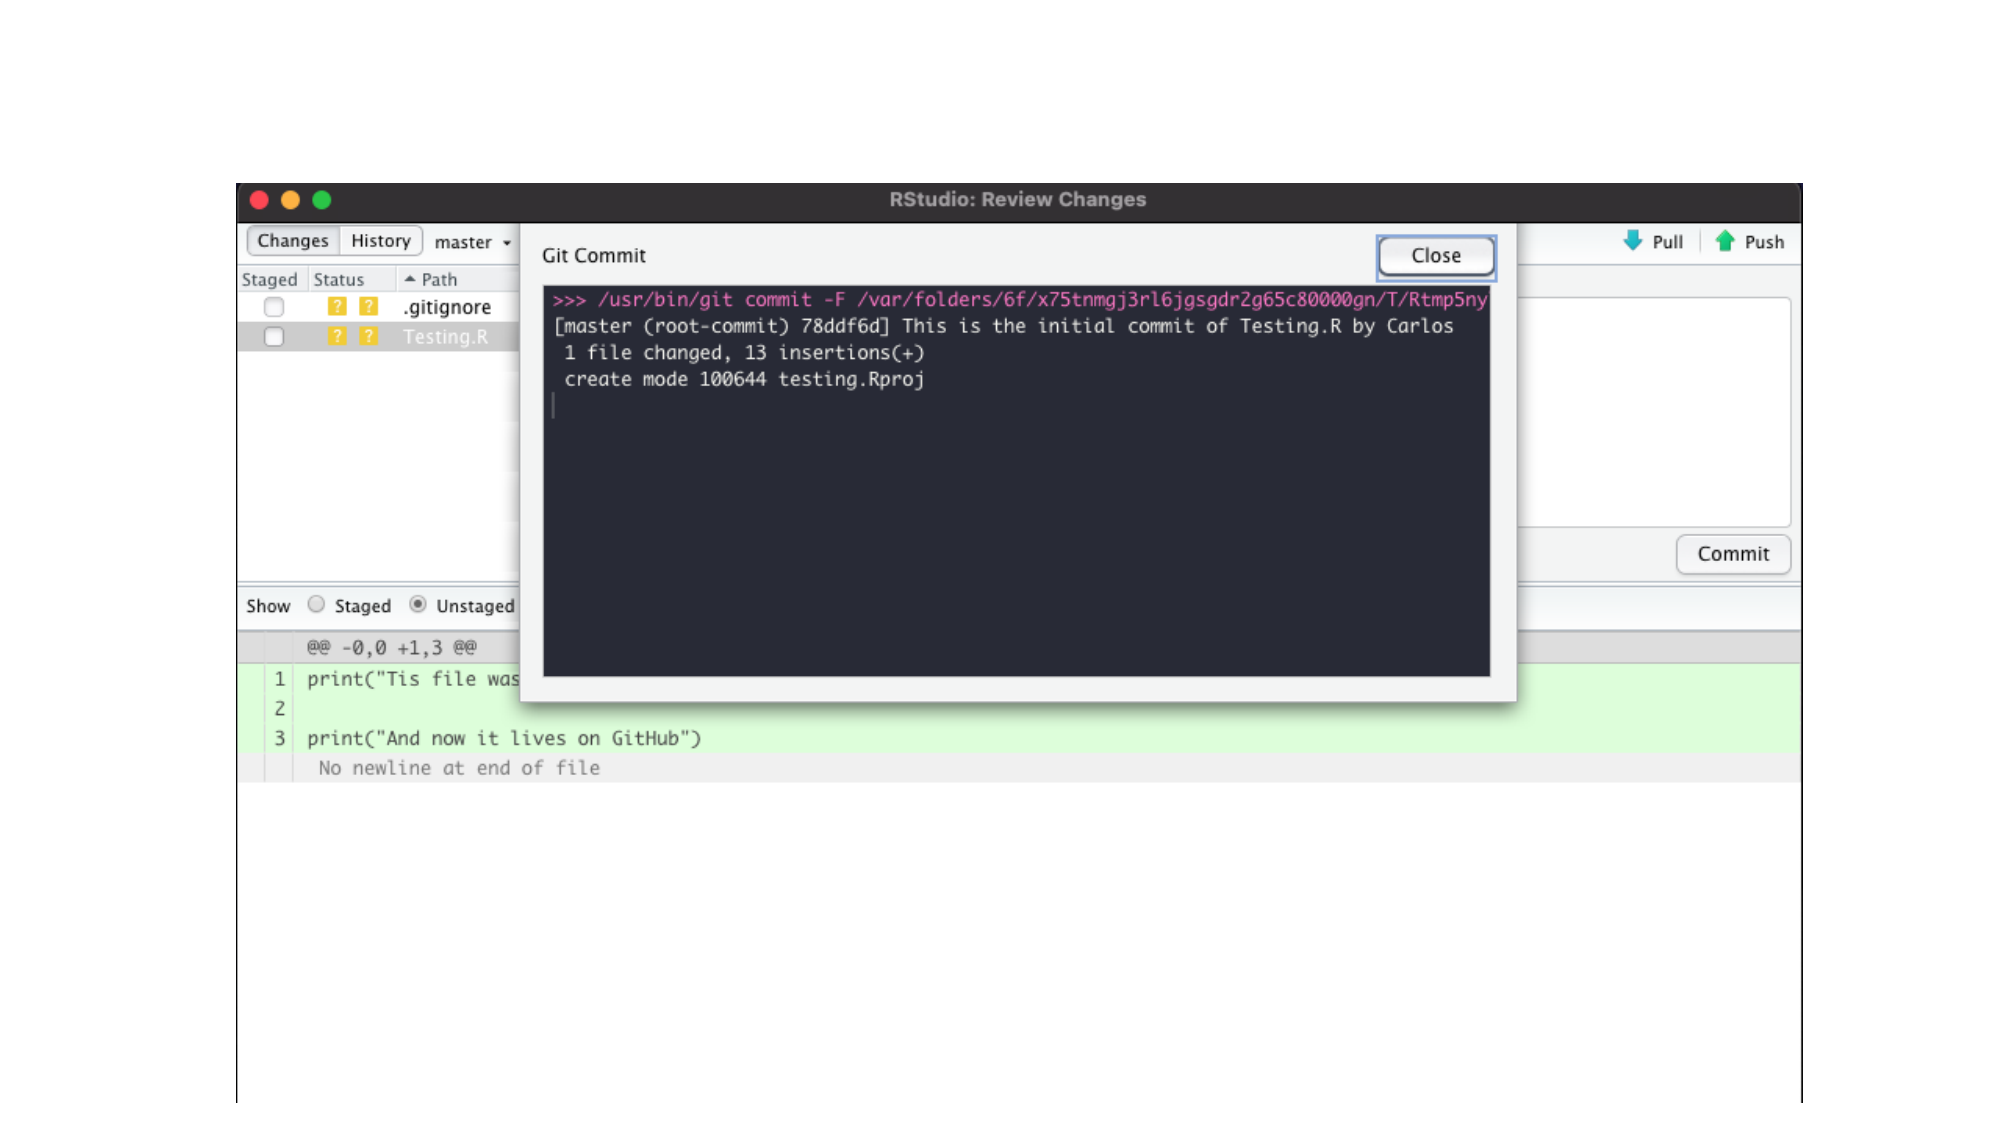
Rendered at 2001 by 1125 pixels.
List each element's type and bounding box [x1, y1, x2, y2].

picture [236, 183, 1803, 1104]
